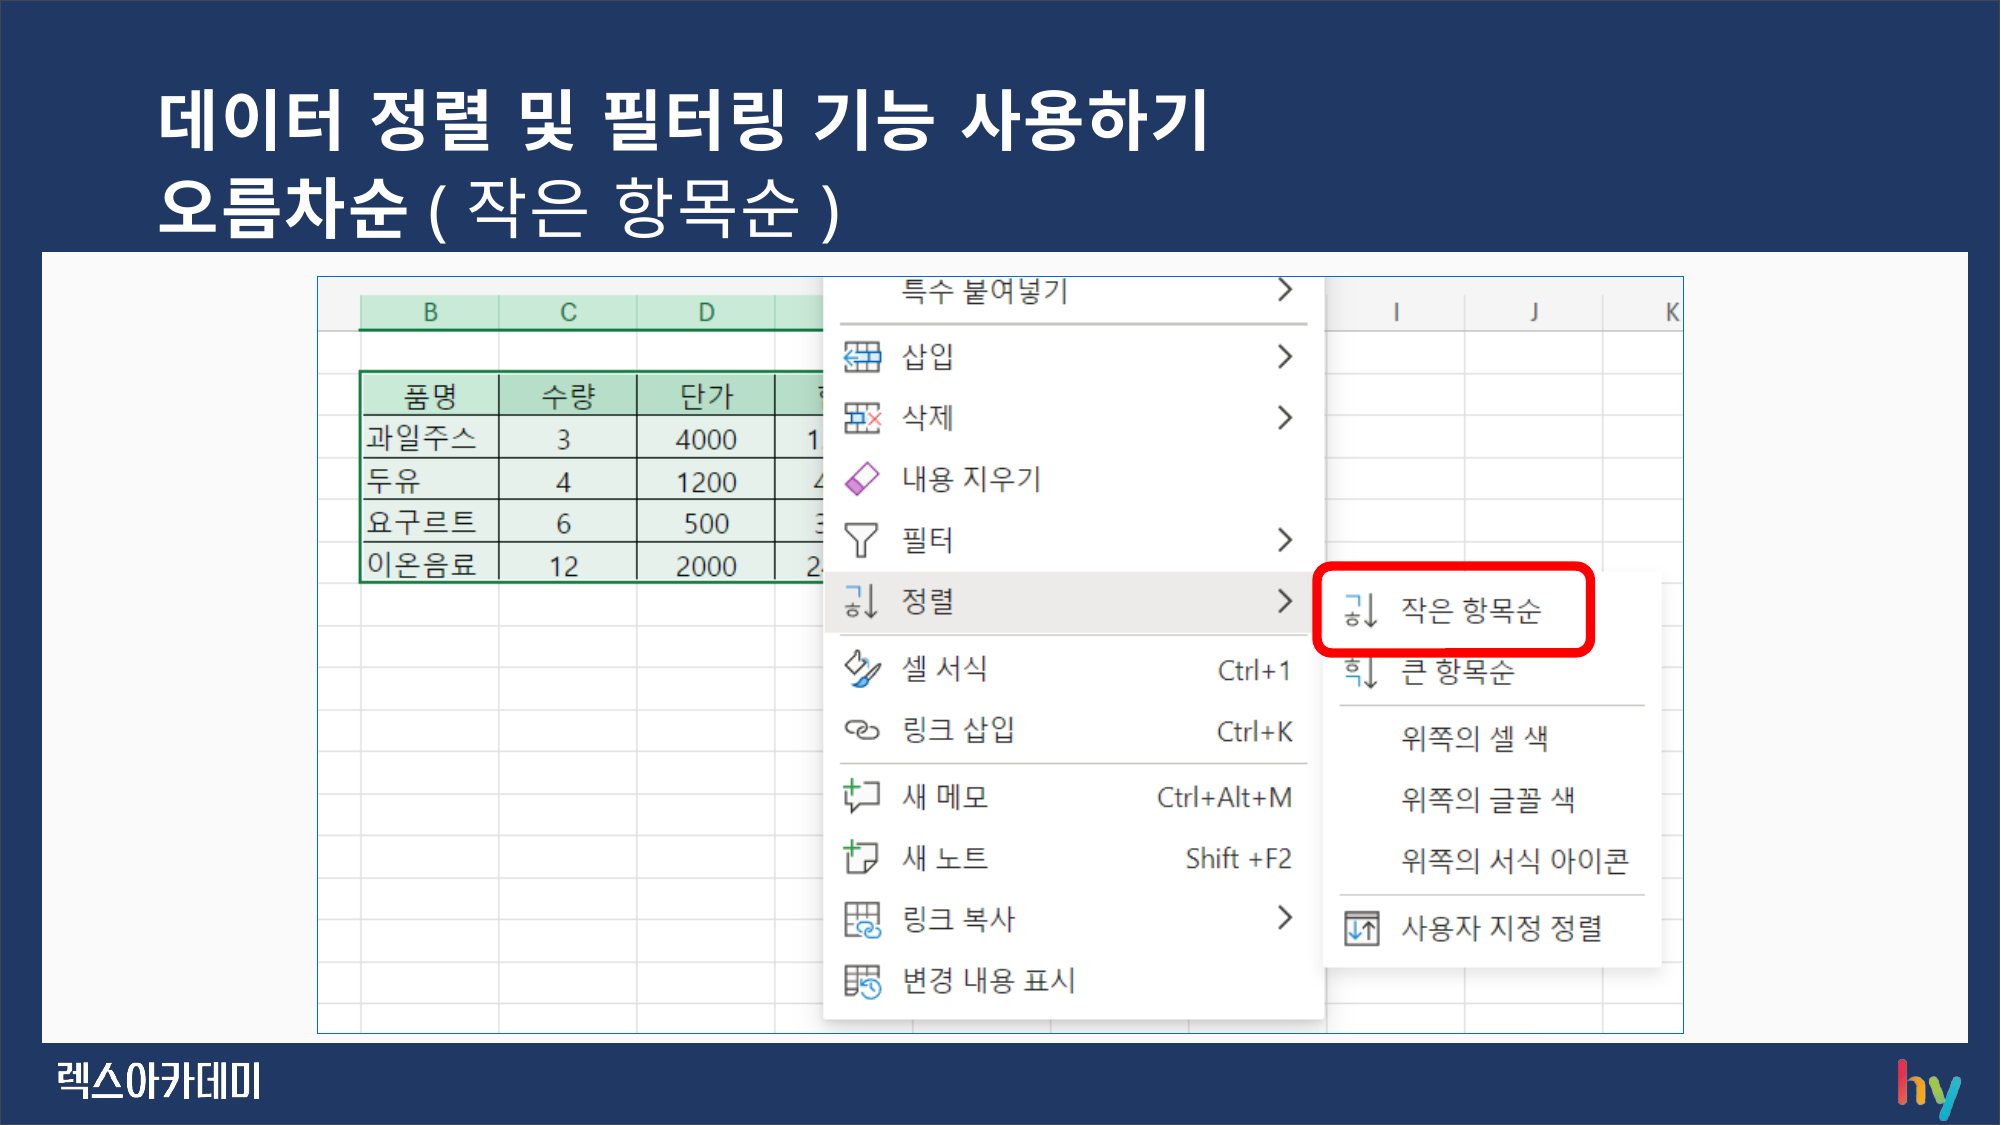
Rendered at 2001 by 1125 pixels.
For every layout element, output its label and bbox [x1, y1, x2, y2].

text_box [0, 0, 2000, 1125]
picture [317, 276, 1684, 1034]
